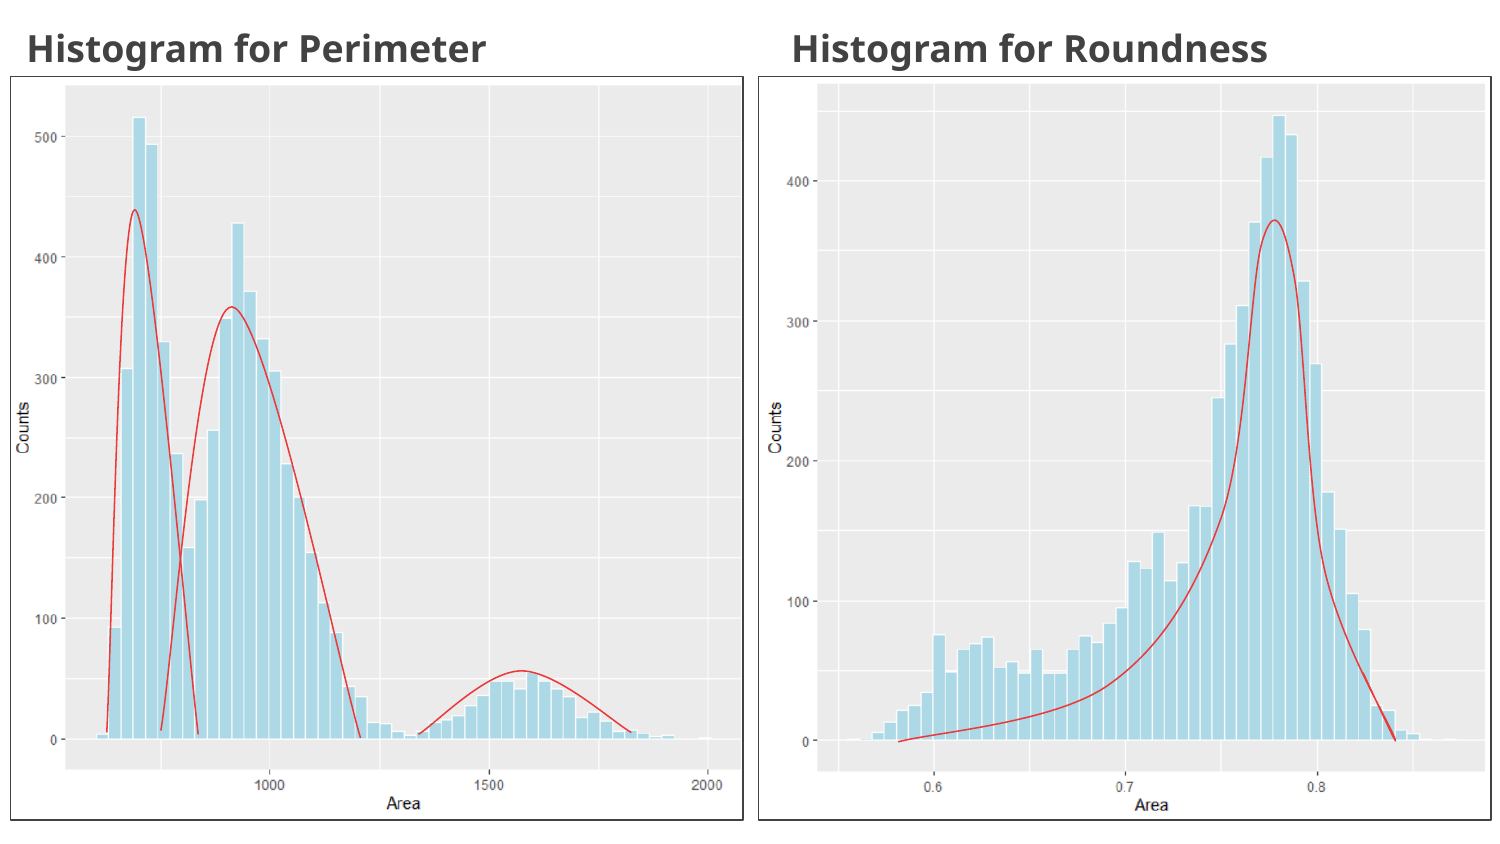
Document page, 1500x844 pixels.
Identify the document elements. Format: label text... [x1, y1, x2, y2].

title Histogram for Roundness [775, 10, 1419, 75]
title Histogram for Perimeter [11, 10, 654, 75]
picture [759, 76, 1491, 820]
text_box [106, 209, 632, 739]
picture [10, 76, 743, 820]
